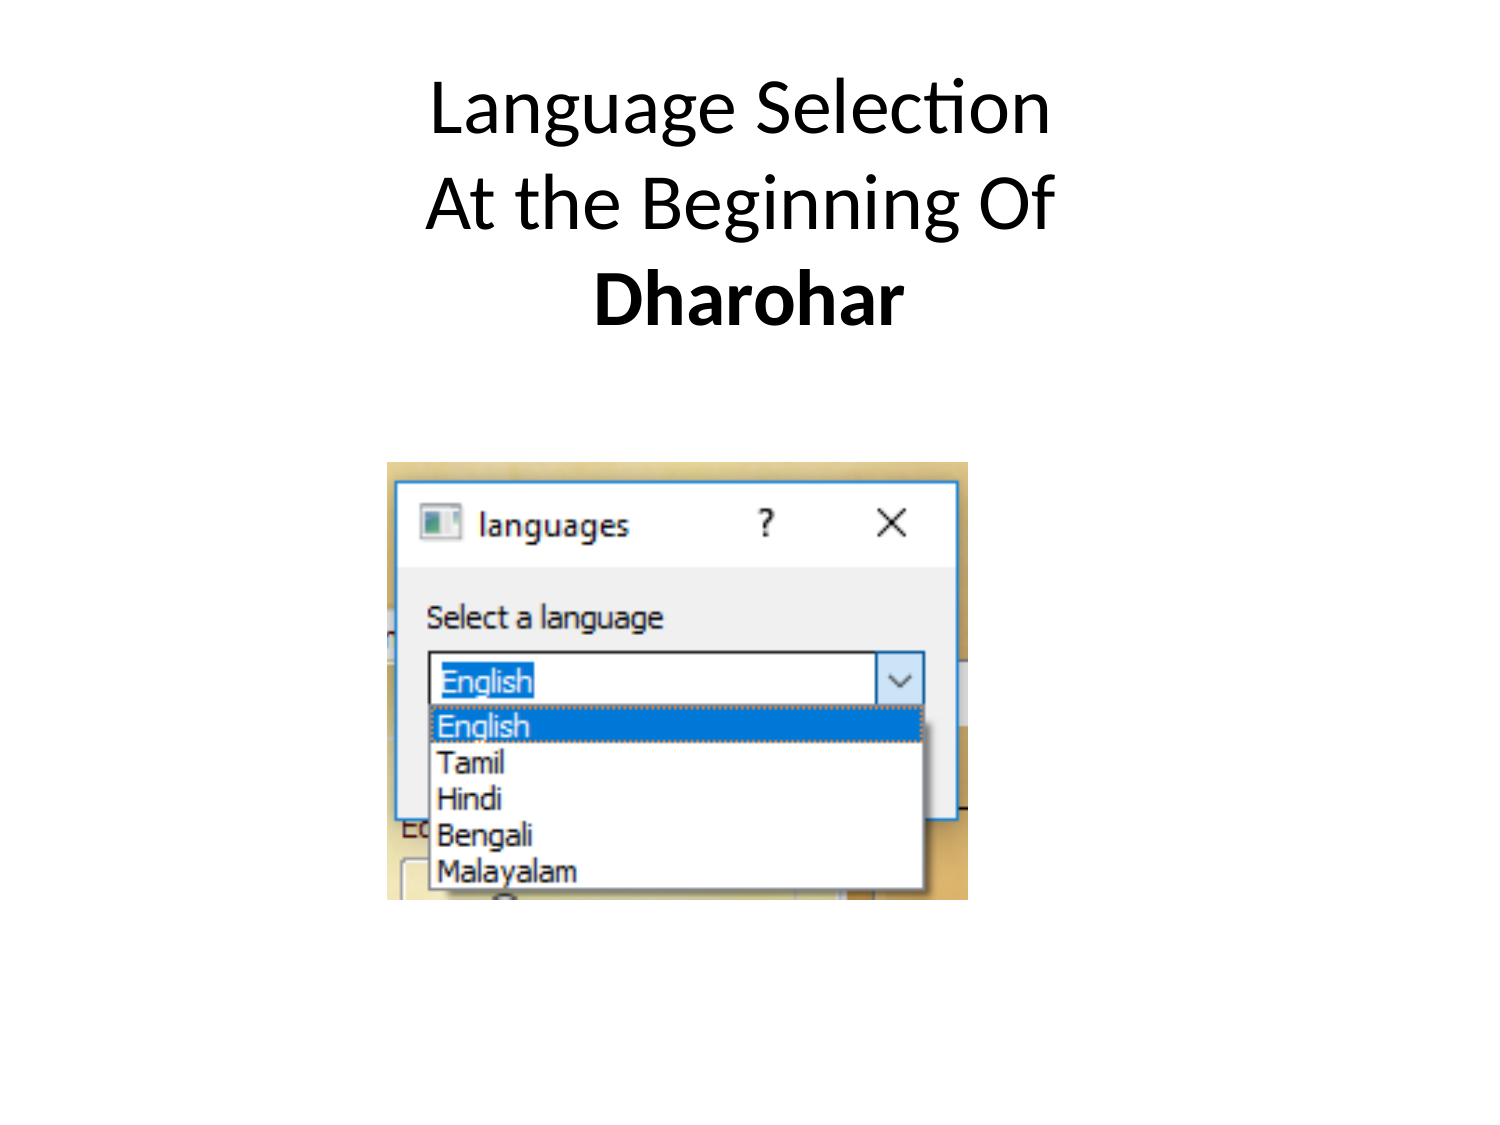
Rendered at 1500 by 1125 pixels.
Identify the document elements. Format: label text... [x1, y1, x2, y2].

title Language Selection At the Beginning Of Dharohar [75, 45, 1425, 350]
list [387, 462, 968, 901]
